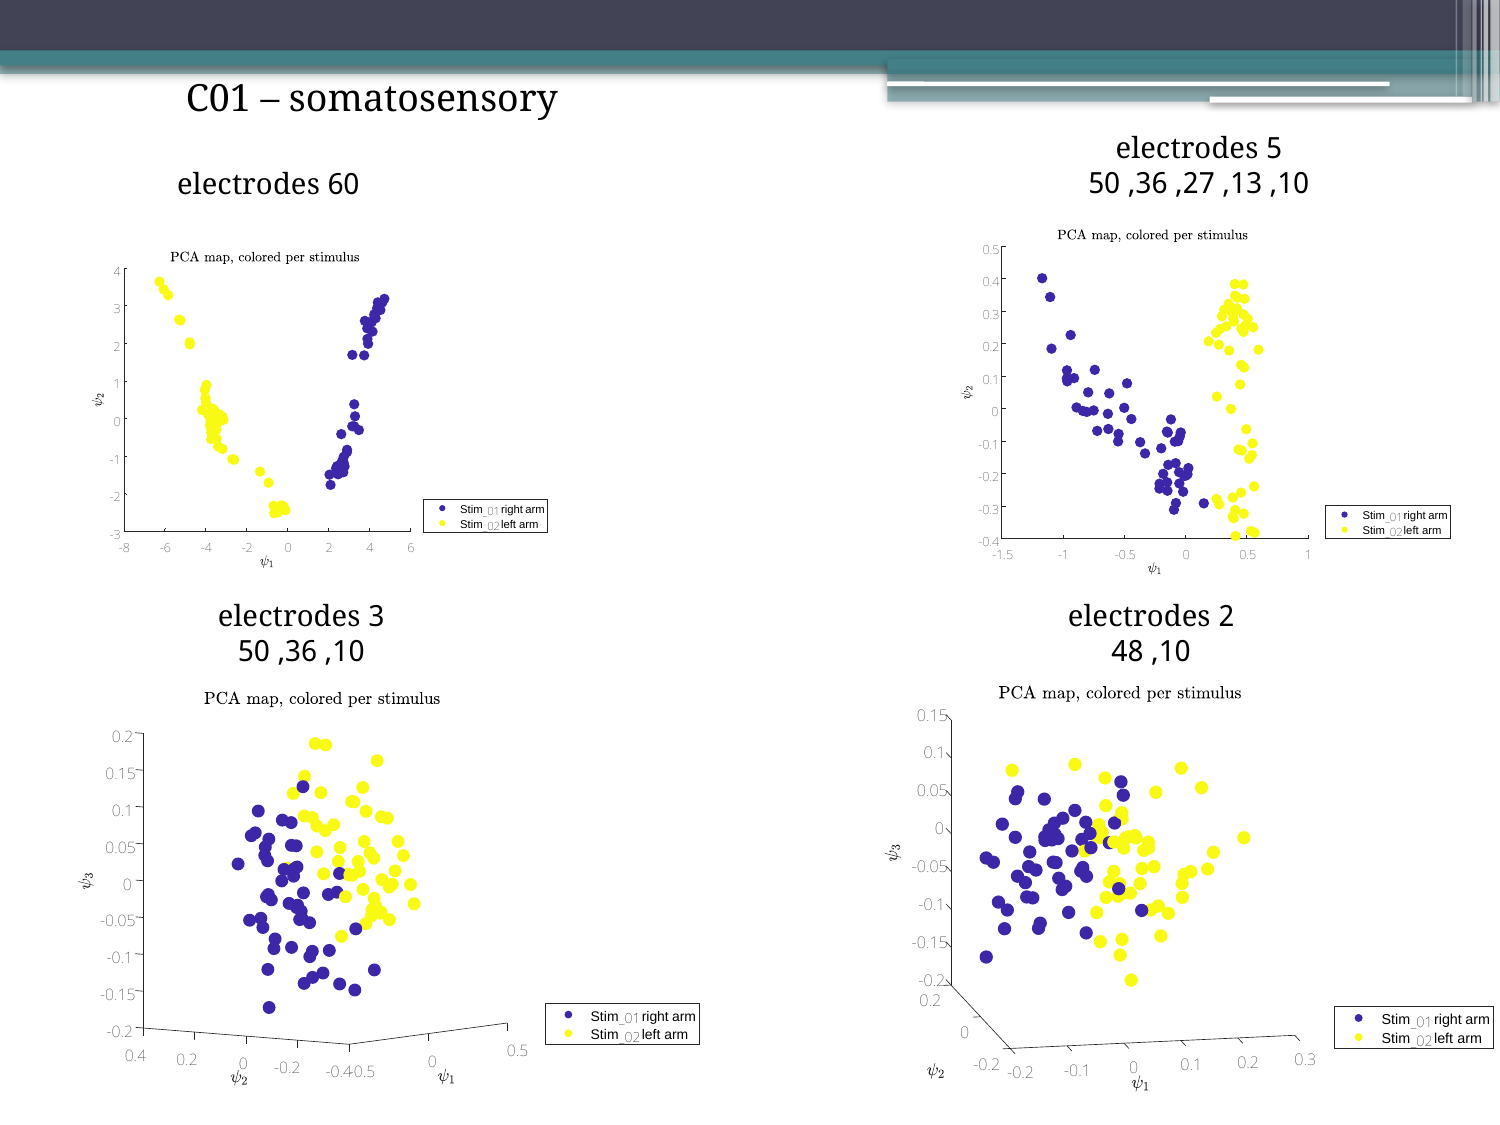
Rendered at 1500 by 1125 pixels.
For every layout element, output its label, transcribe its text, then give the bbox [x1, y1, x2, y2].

text_box 5 electrodes 10, 13, 27, 36, 50 [998, 122, 1400, 207]
text_box 2 electrodes 10, 48 [950, 589, 1352, 672]
picture [950, 218, 1500, 578]
picture [881, 675, 1500, 1094]
text_box C01 – somatosensory [0, 66, 745, 127]
picture [75, 681, 745, 1089]
text_box 3 electrodes 10, 36, 50 [100, 589, 502, 675]
picture [75, 243, 582, 570]
text_box 60 electrodes [126, 157, 410, 208]
